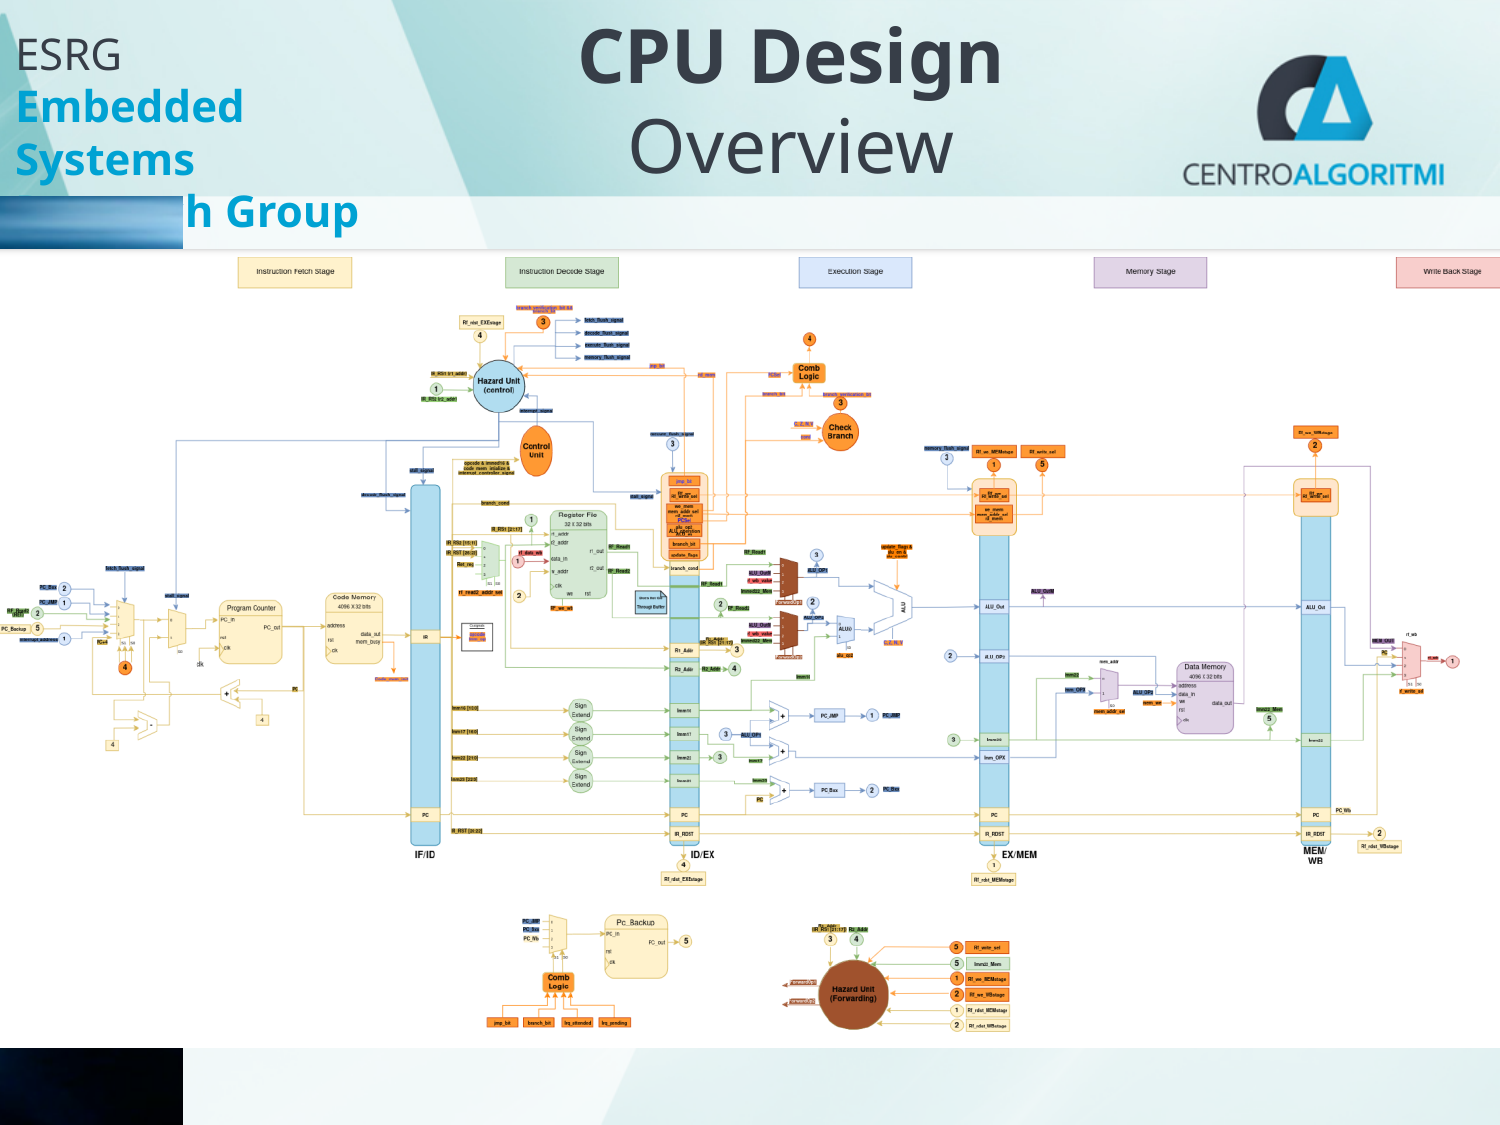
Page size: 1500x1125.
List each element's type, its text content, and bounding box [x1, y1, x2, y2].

picture [1176, 0, 1500, 196]
text_box CPU Design Overview [407, 0, 1176, 197]
picture [0, 0, 1500, 1125]
